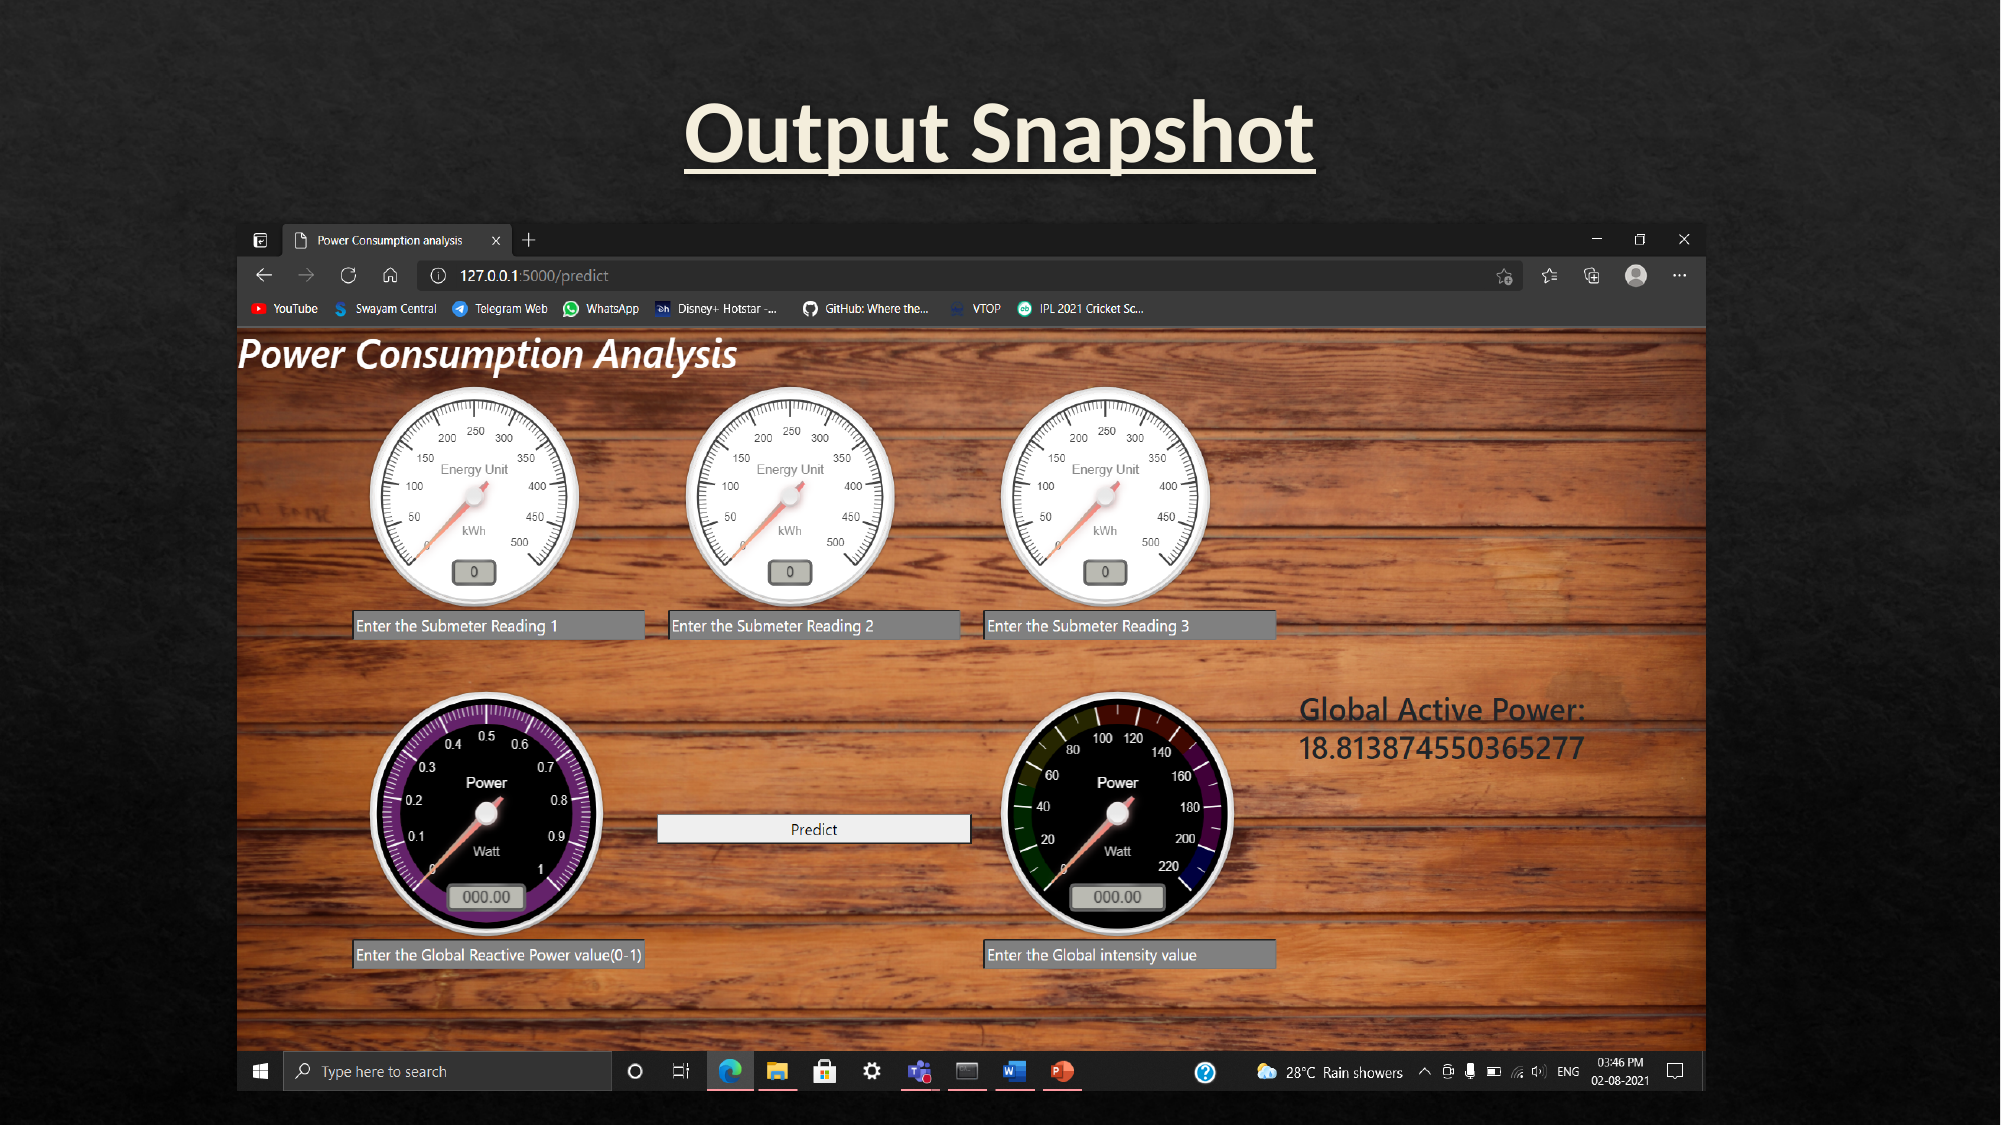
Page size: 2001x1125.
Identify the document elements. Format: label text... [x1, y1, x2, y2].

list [237, 224, 1706, 1092]
title Output Snapshot [150, 59, 1850, 209]
